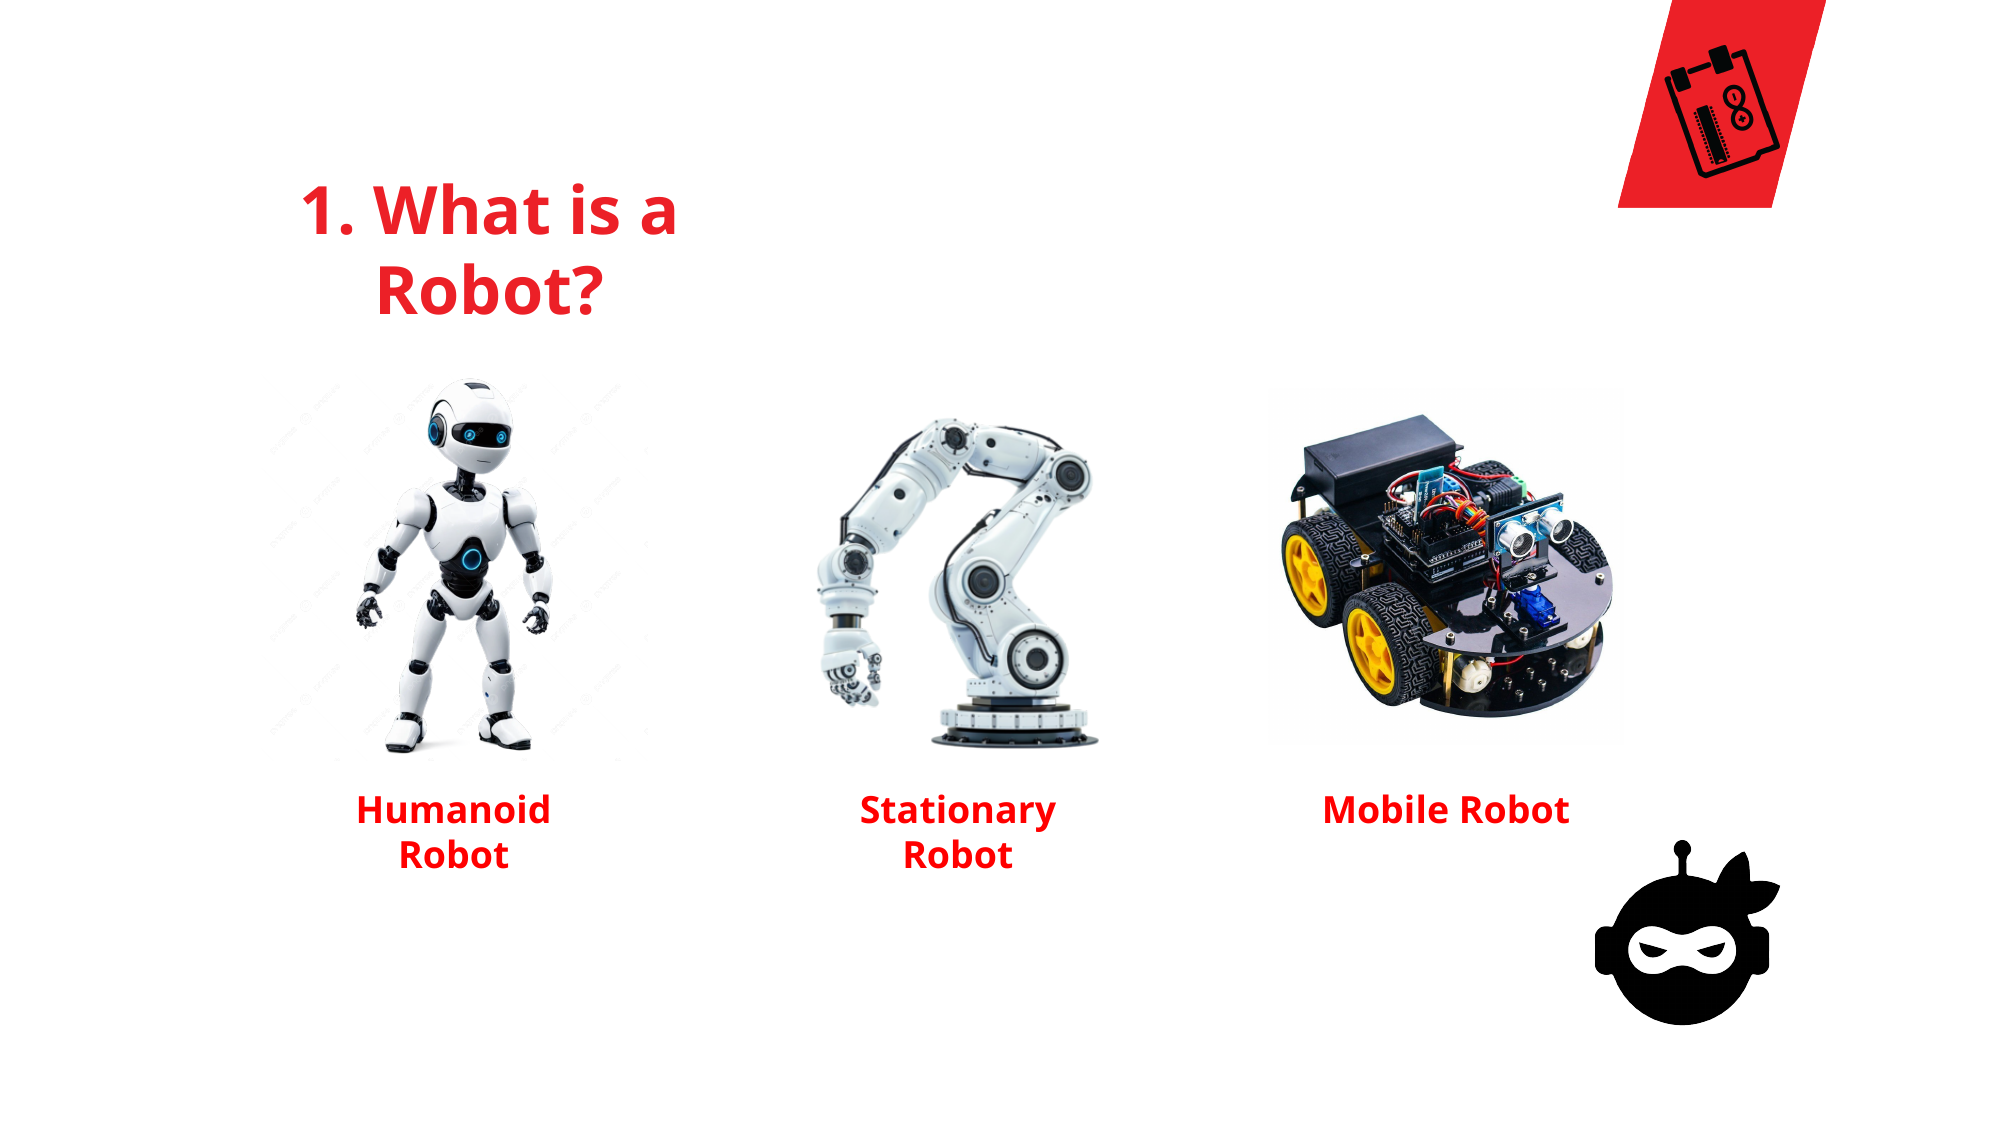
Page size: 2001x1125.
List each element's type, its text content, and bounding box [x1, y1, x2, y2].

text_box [1267, 388, 1625, 840]
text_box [765, 382, 1151, 840]
picture [1557, 802, 1817, 1062]
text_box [259, 372, 649, 840]
text_box 1. What is a Robot? [181, 160, 798, 336]
picture [1448, 0, 1995, 374]
